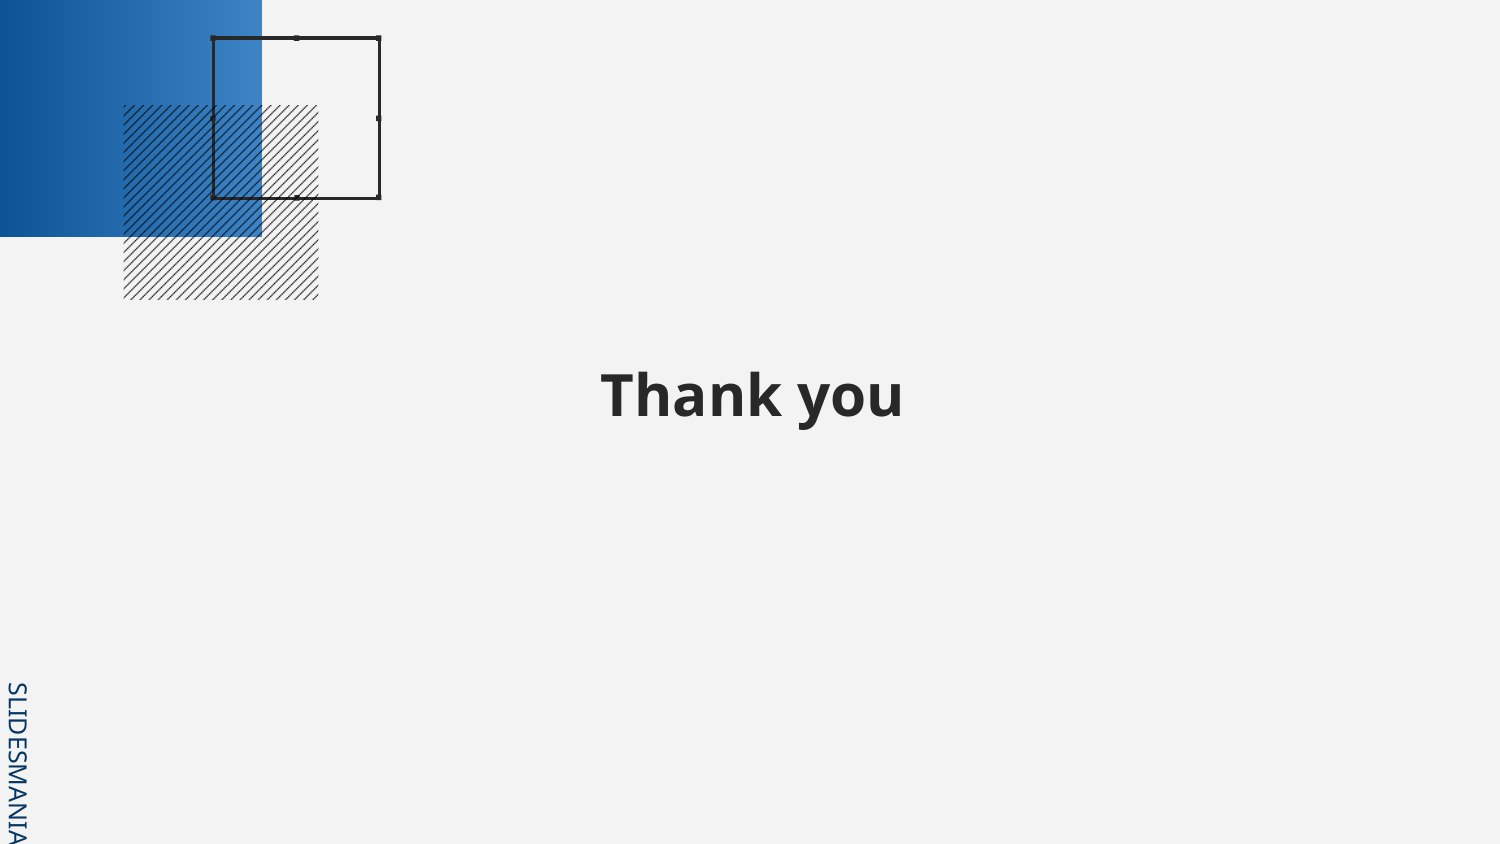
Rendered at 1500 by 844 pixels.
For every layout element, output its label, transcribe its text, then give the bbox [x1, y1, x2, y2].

title Thank you [585, 343, 1439, 438]
picture [123, 105, 319, 300]
